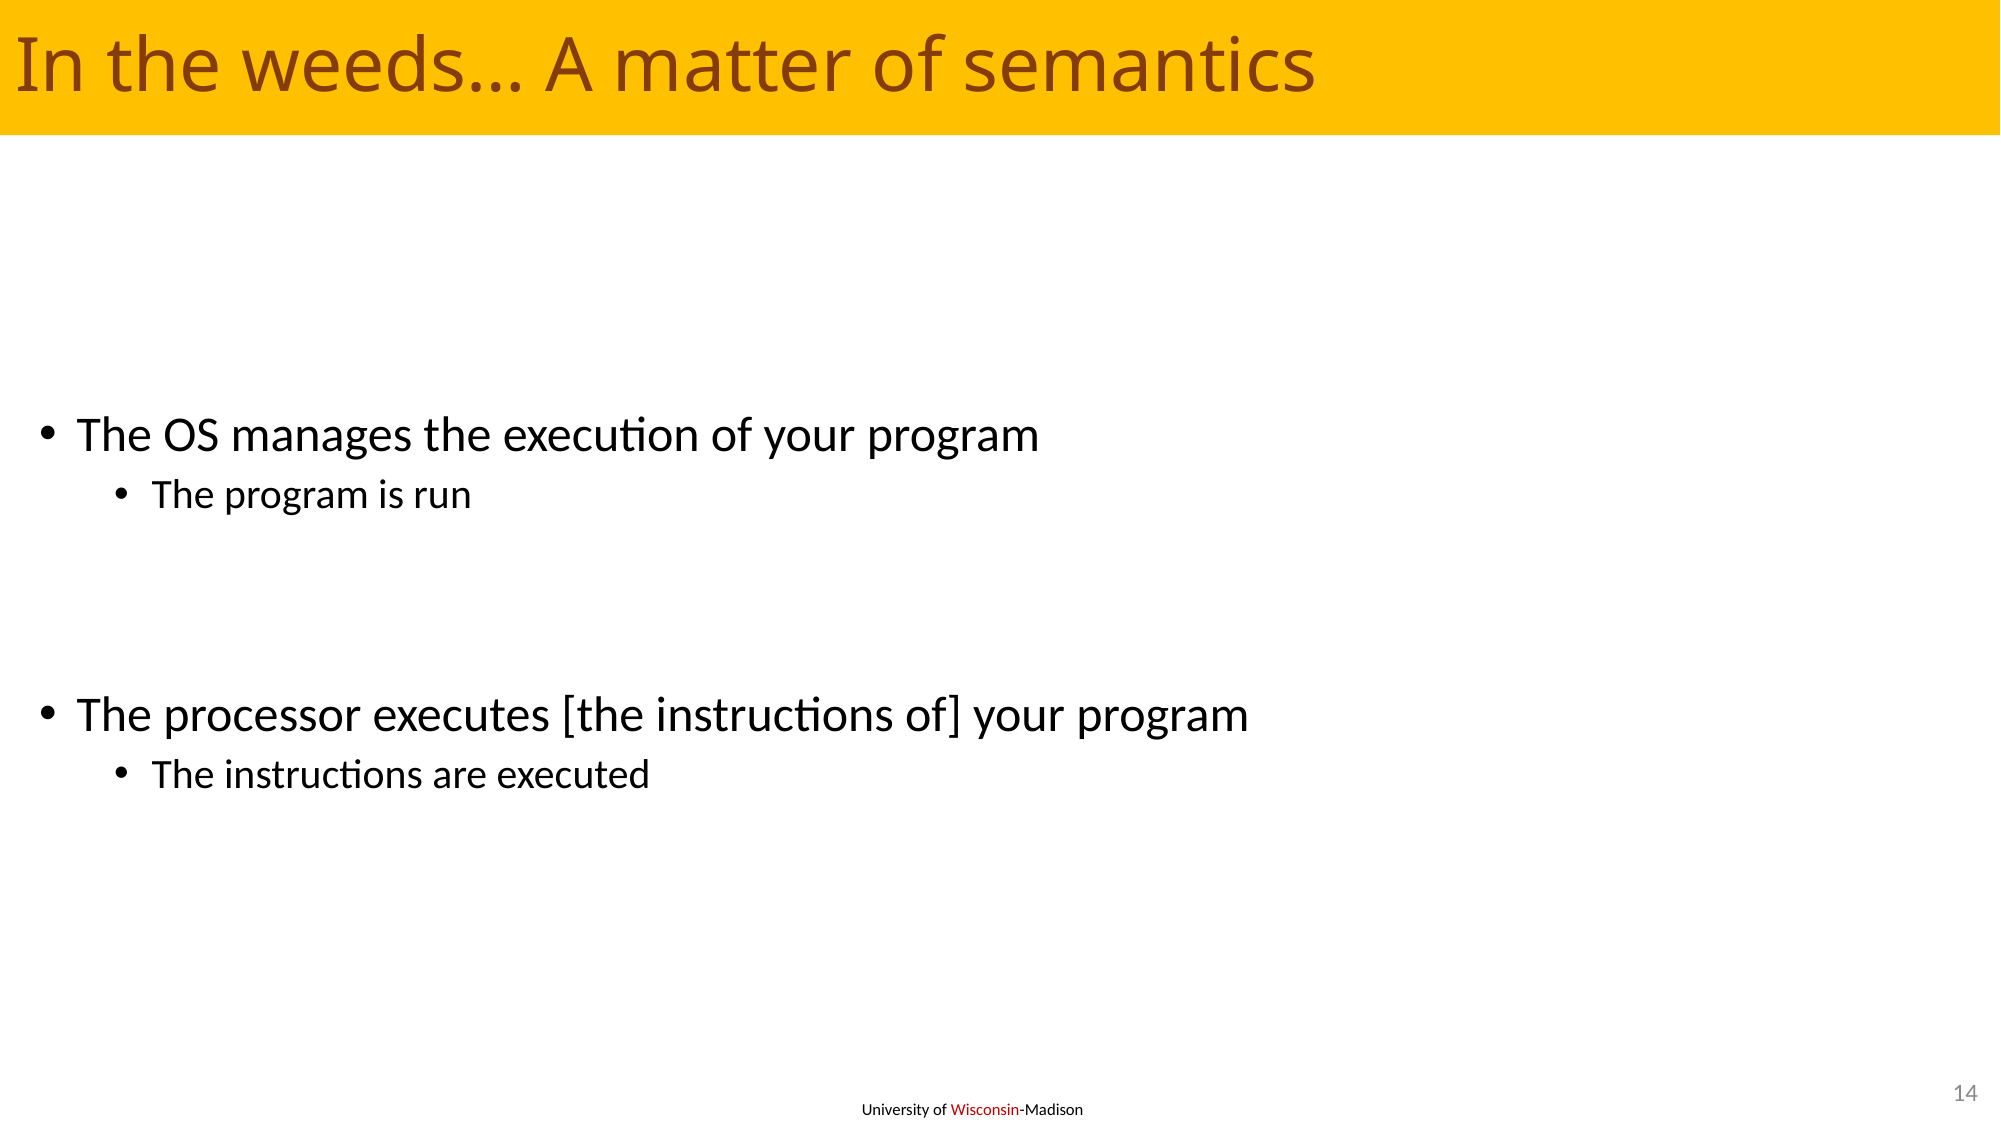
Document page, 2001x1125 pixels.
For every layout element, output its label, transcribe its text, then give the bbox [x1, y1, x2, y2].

list The OS manages the execution of your program The program is run The processor executes [the instructions of] your program The instructions are executed [24, 245, 1987, 1055]
slide_number 14 [1879, 1069, 1994, 1114]
title In the weeds… A matter of semantics [0, 0, 2000, 136]
